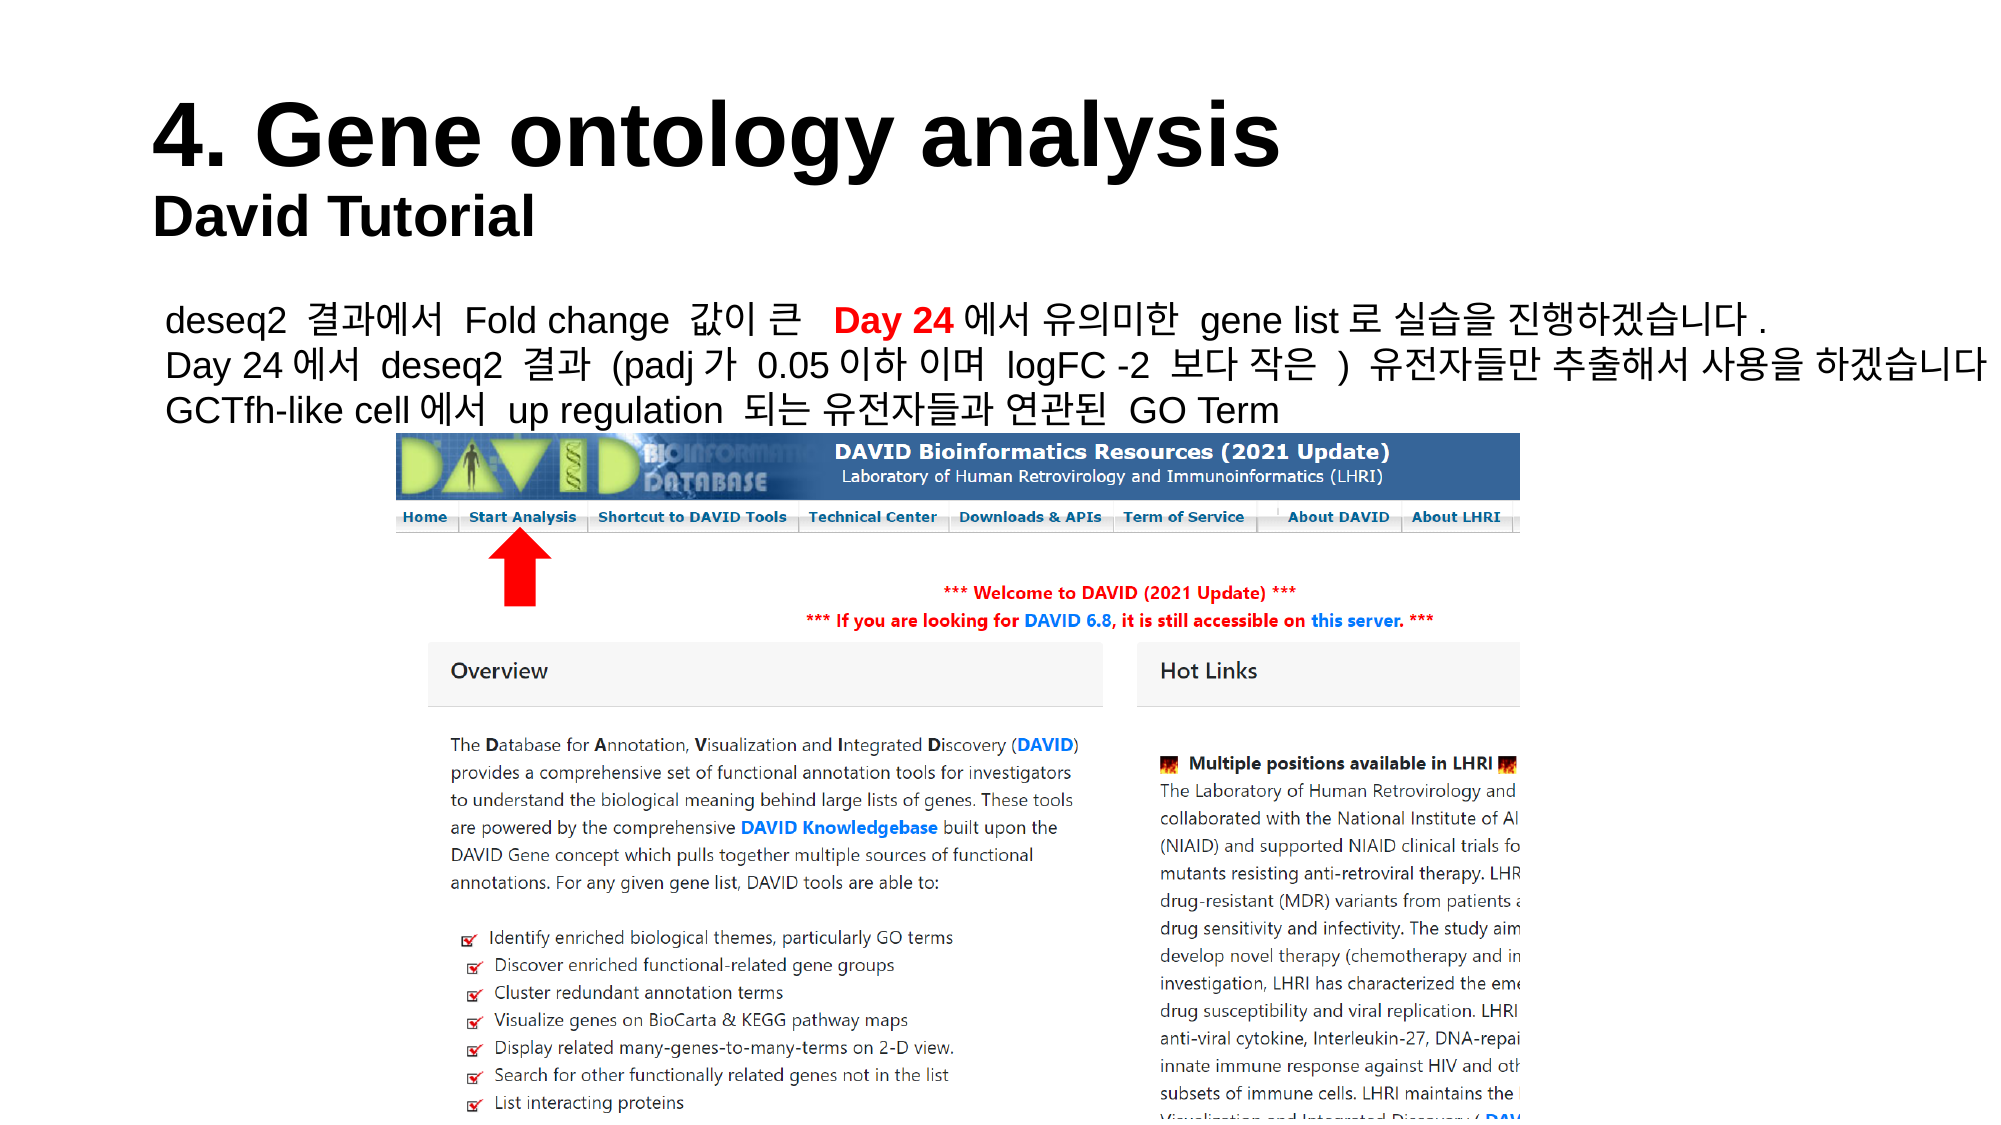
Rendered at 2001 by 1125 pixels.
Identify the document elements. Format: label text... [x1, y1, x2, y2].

text_box deseq2 결과에서 Fold change 값이 큰 Day 24에서 유의미한 gene list로 실습을 진행하겠습니다. Day 24에서 deseq2 결과 (padj가 0.05이하 이며 logFC -2 보다 작은 ) 유전자들만 추출해서 사용을 하겠습니다. GCTfh-like cell에서 up regulation 되는 유전자들과 연관된 GO Term [150, 288, 2000, 484]
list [396, 433, 1520, 1119]
title 4. Gene ontology analysis David Tutorial [137, 59, 1863, 278]
